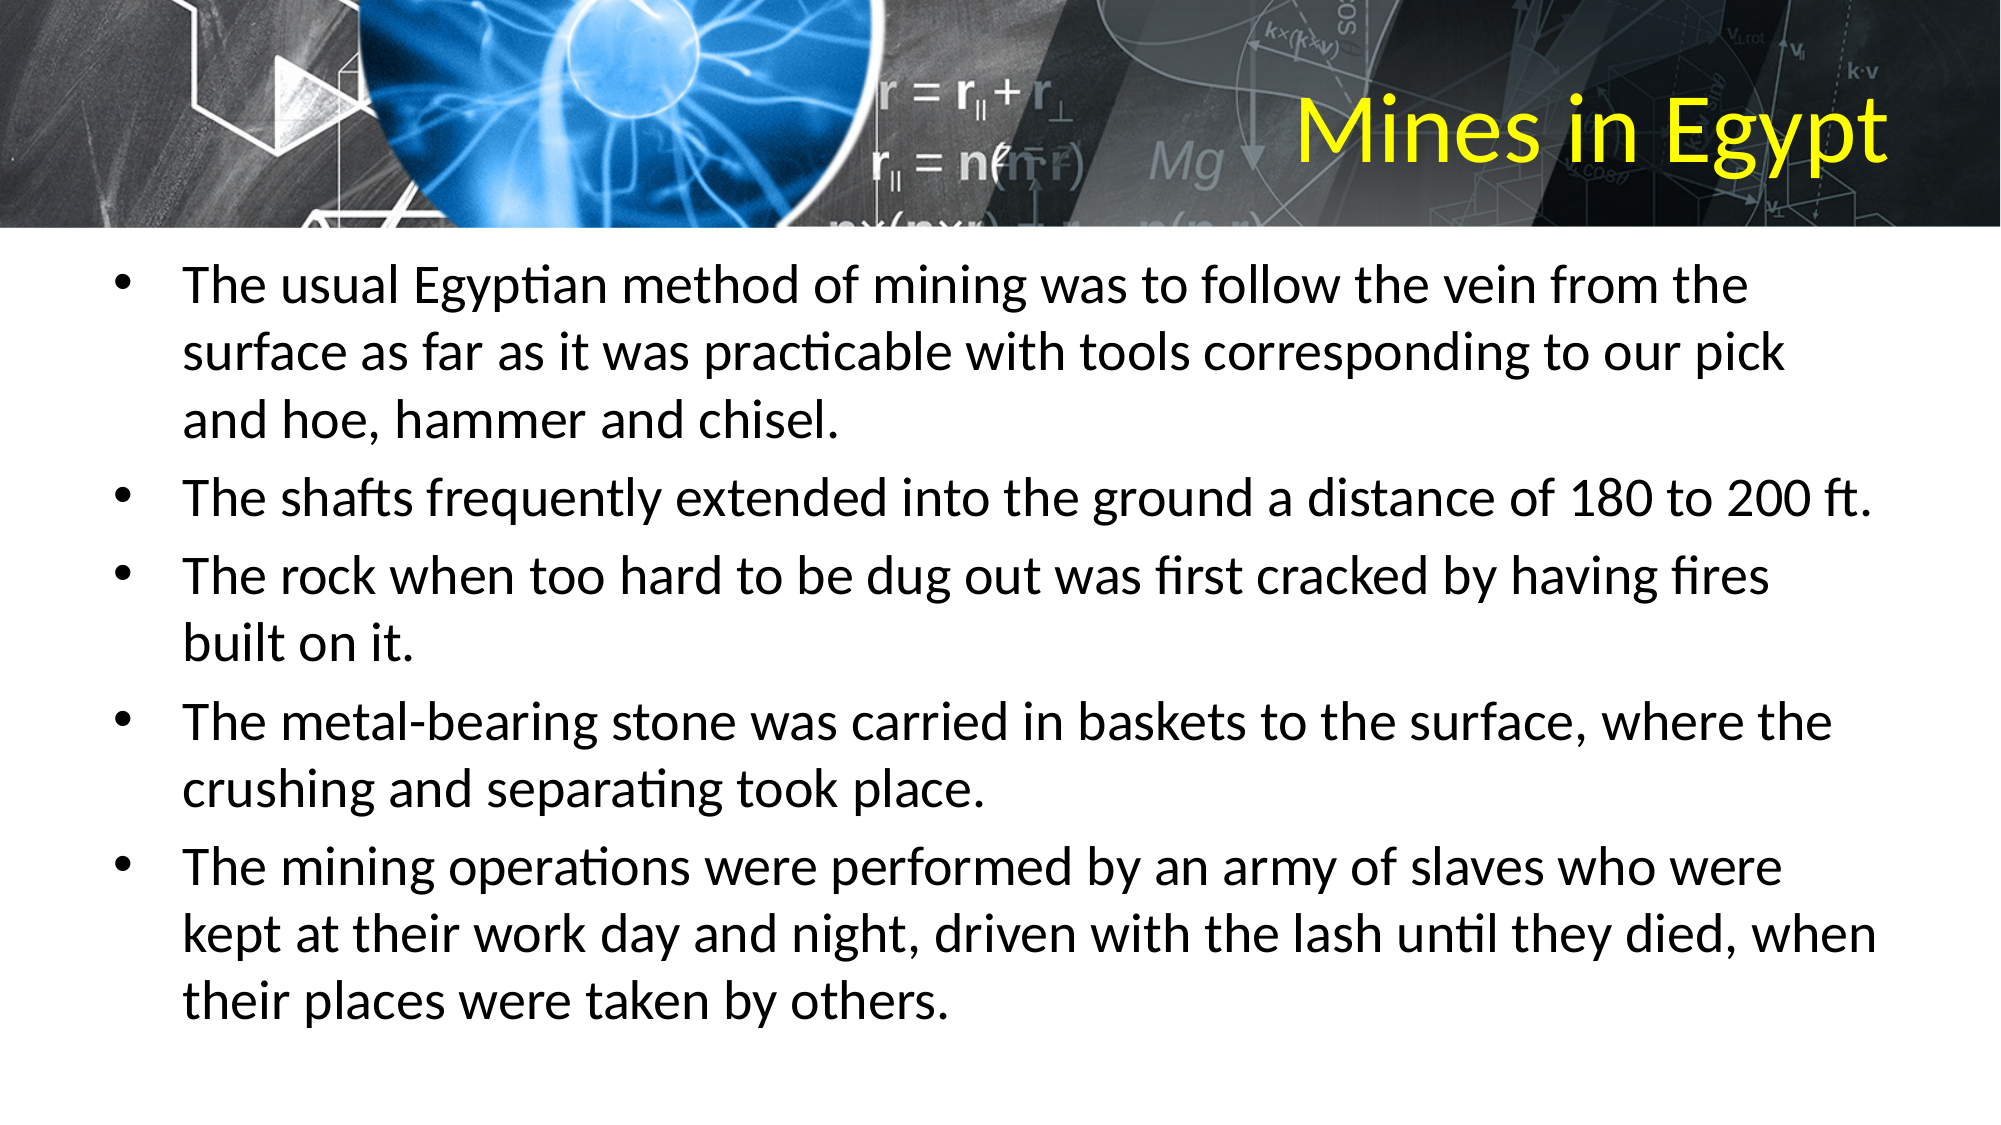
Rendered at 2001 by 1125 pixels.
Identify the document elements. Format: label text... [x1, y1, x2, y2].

list The usual Egyptian method of mining was to follow the vein from the surface as far as it was practicable with tools corresponding to our pick and hoe, hammer and chisel. The shafts frequently extended into the ground a distance of 180 to 200 ft. The rock when too hard to be dug out was first cracked by having fires built on it. The metal-bearing stone was carried in baskets to the surface, where the crushing and separating took place. The mining operations were performed by an army of slaves who were kept at their work day and night, driven with the lash until they died, when their places were taken by others. [98, 240, 1902, 1064]
title Mines in Egypt [98, 39, 1905, 207]
picture [0, 0, 2001, 1125]
